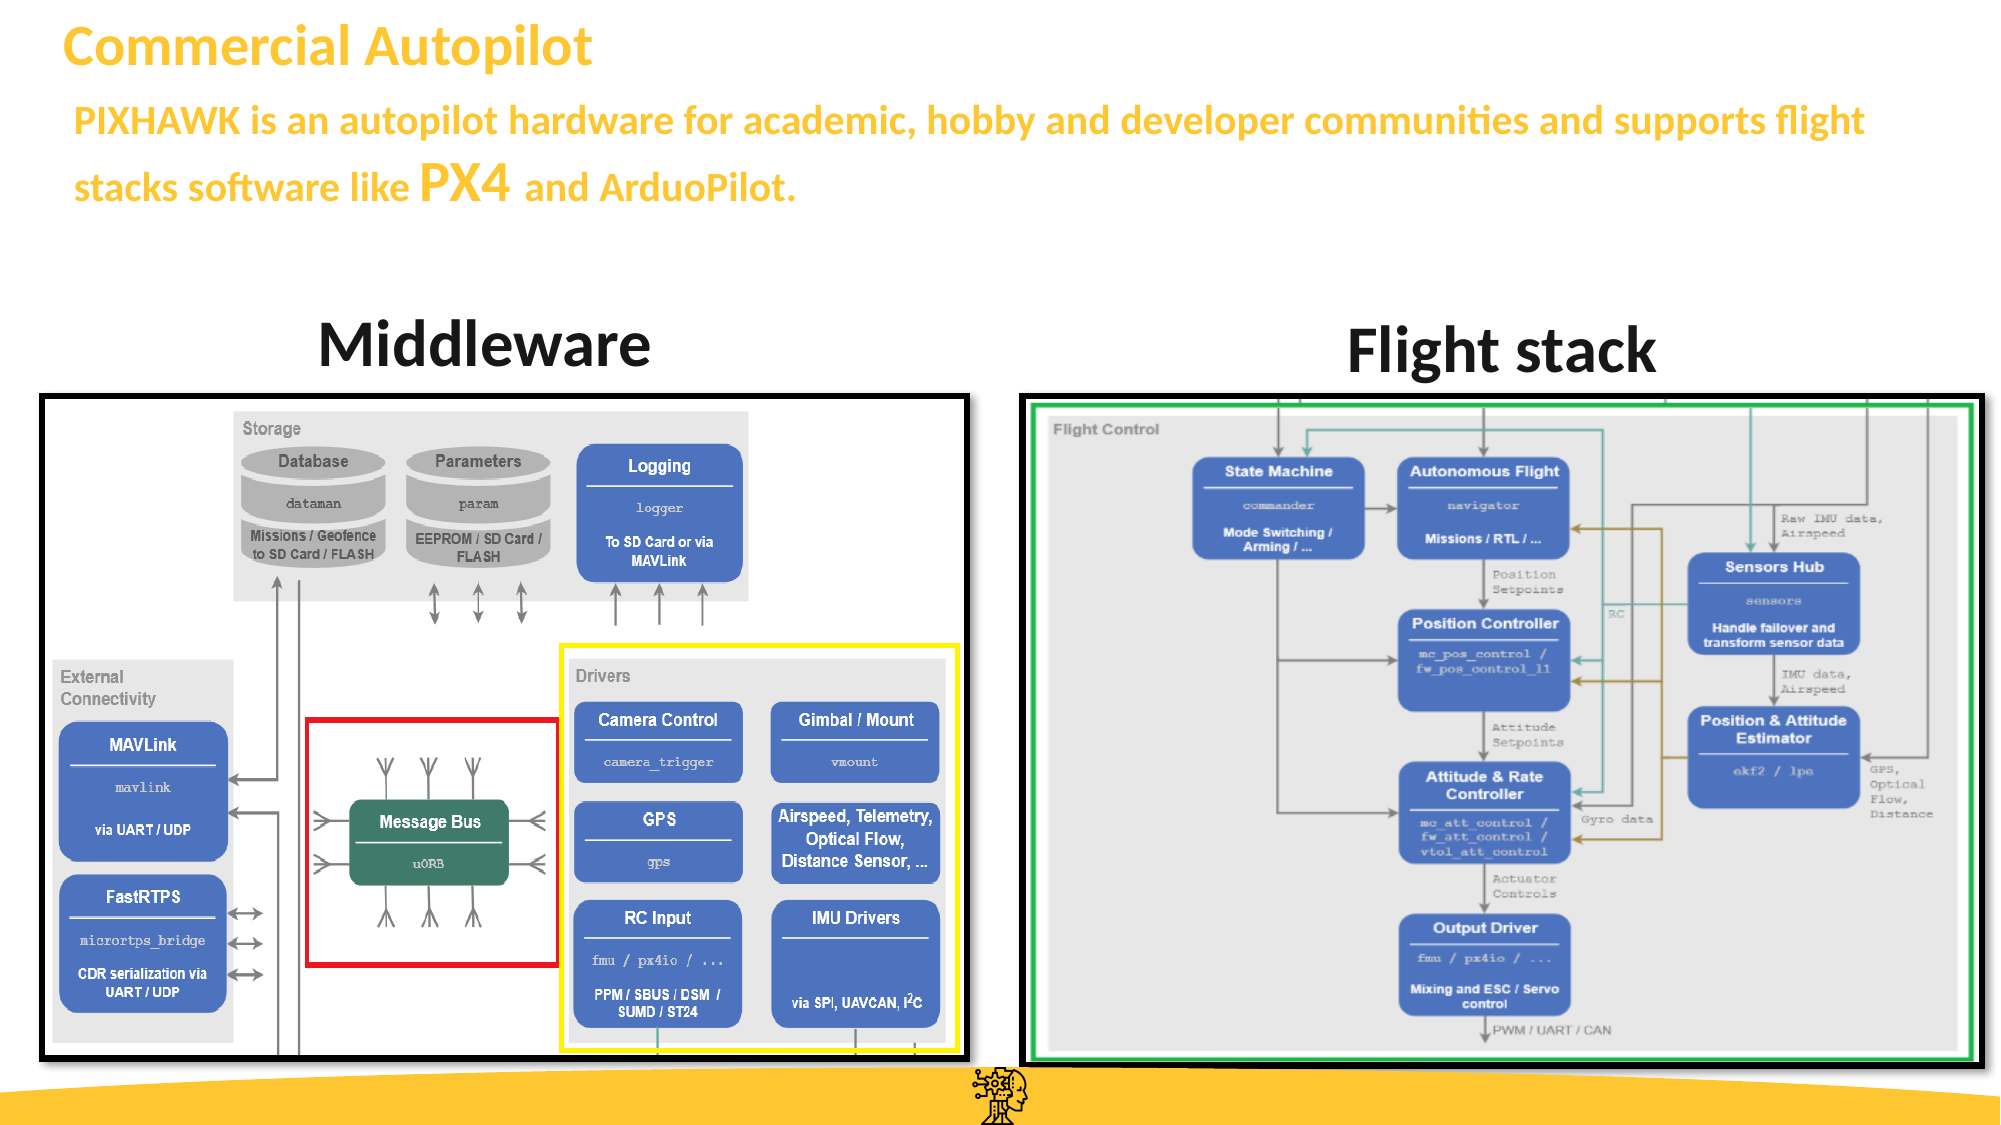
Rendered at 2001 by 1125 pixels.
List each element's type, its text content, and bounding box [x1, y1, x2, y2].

text_box Commercial Autopilot [48, 0, 609, 85]
text_box Middleware [302, 292, 668, 388]
text_box PIXHAWK is an autopilot hardware for academic, hobby and developer communities and supports flight stacks software like PX4 and ArduoPilot. [58, 85, 1892, 266]
text_box Flight stack [1332, 298, 1673, 391]
text_box [0, 1066, 2000, 1125]
picture [971, 1067, 1029, 1125]
picture [45, 399, 964, 1056]
picture [1025, 399, 1980, 1063]
